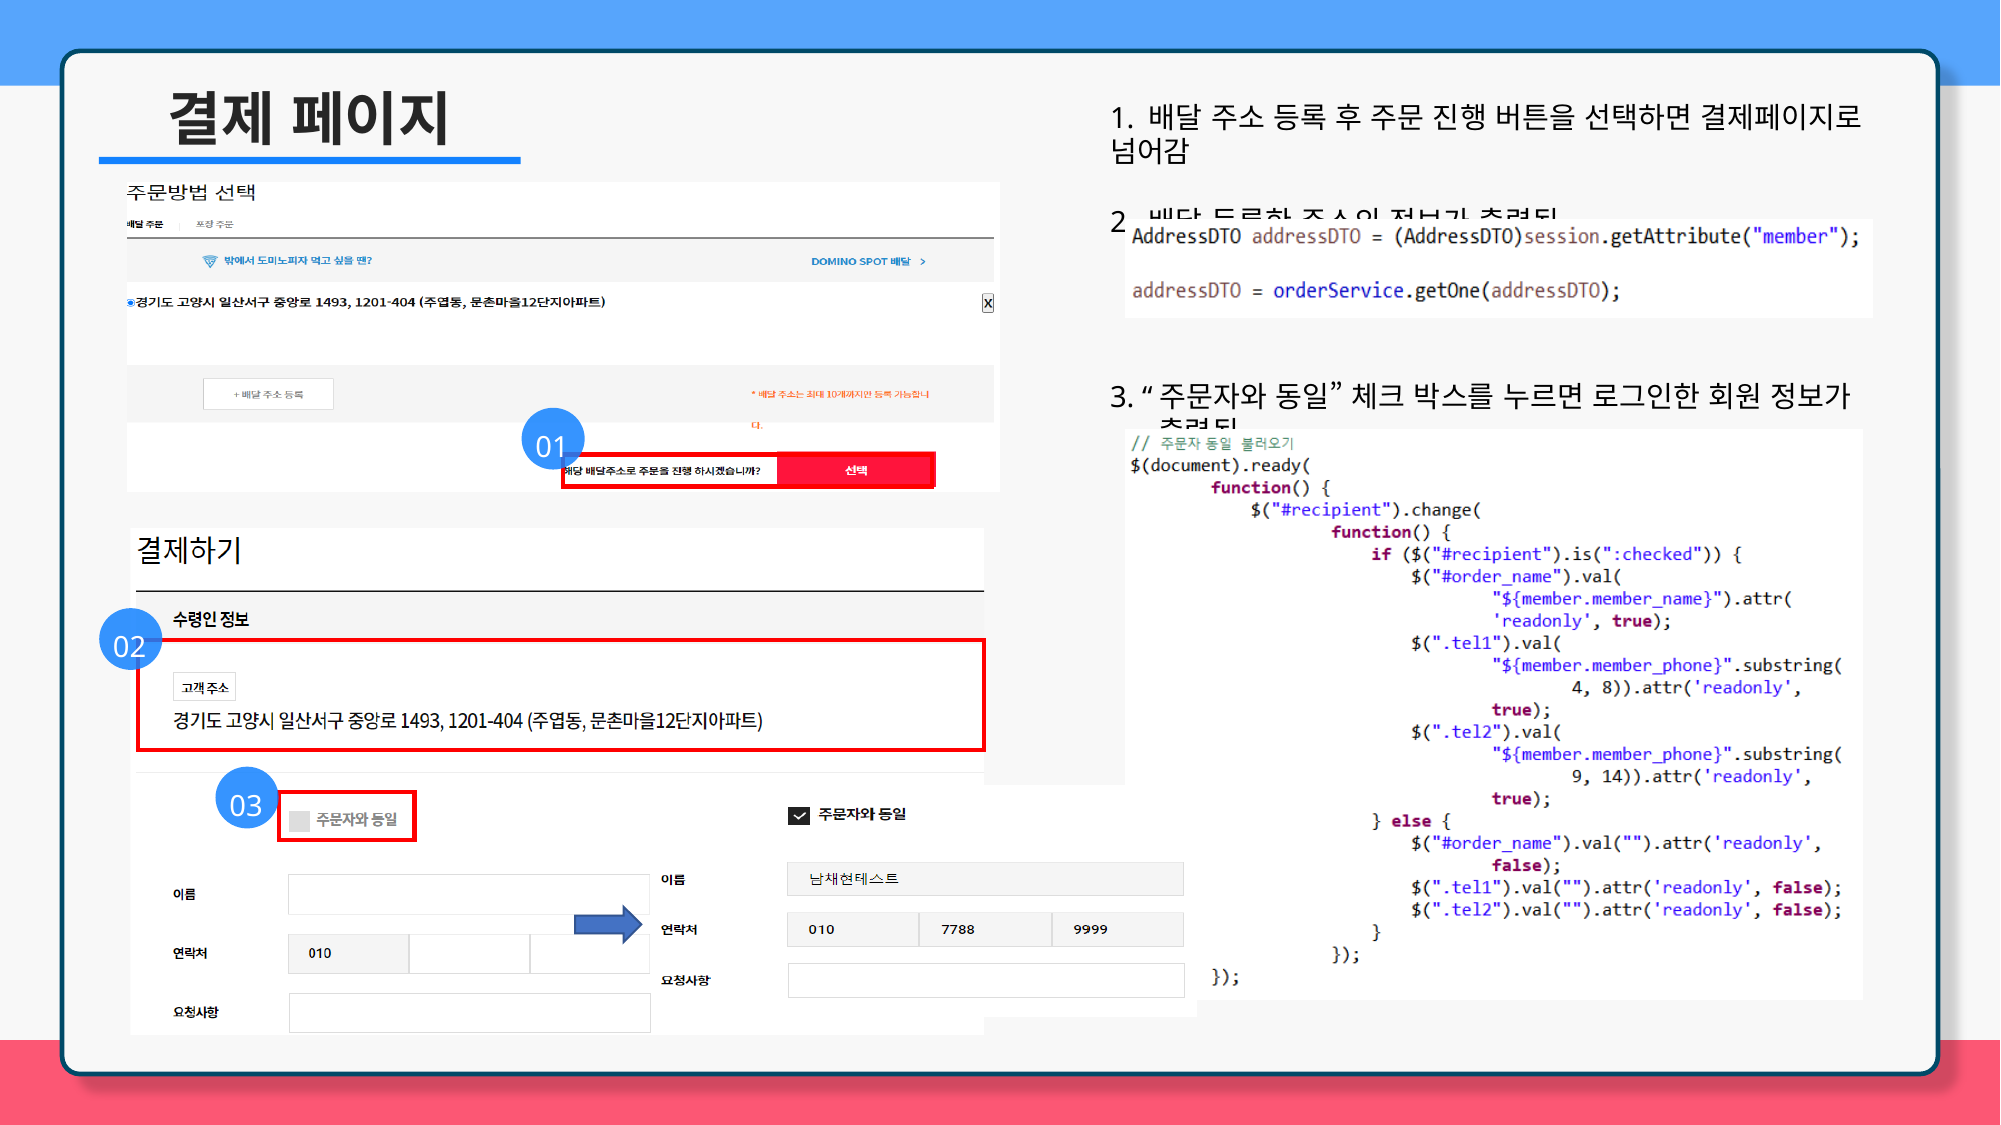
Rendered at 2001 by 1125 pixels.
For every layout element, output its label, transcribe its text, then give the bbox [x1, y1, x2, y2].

picture [127, 182, 1000, 492]
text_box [214, 766, 279, 830]
text_box [0, 1039, 2000, 1125]
text_box 결제 페이지 [98, 75, 521, 156]
text_box [61, 49, 1939, 1076]
text_box [98, 156, 522, 165]
text_box 1. 배달 주소 등록 후 주문 진행 버튼을 선택하면 결제페이지로 넘어감 2. 배달 등록한 주소의 정보가 출력됨 3. “주문자와 동일” 체크 박스를 누르면 로그인한 회원 정보가 출력됨 [1095, 91, 1938, 526]
picture [130, 429, 1863, 1035]
picture [1125, 219, 1873, 318]
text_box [98, 608, 163, 672]
text_box [0, 0, 2000, 87]
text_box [520, 407, 585, 472]
